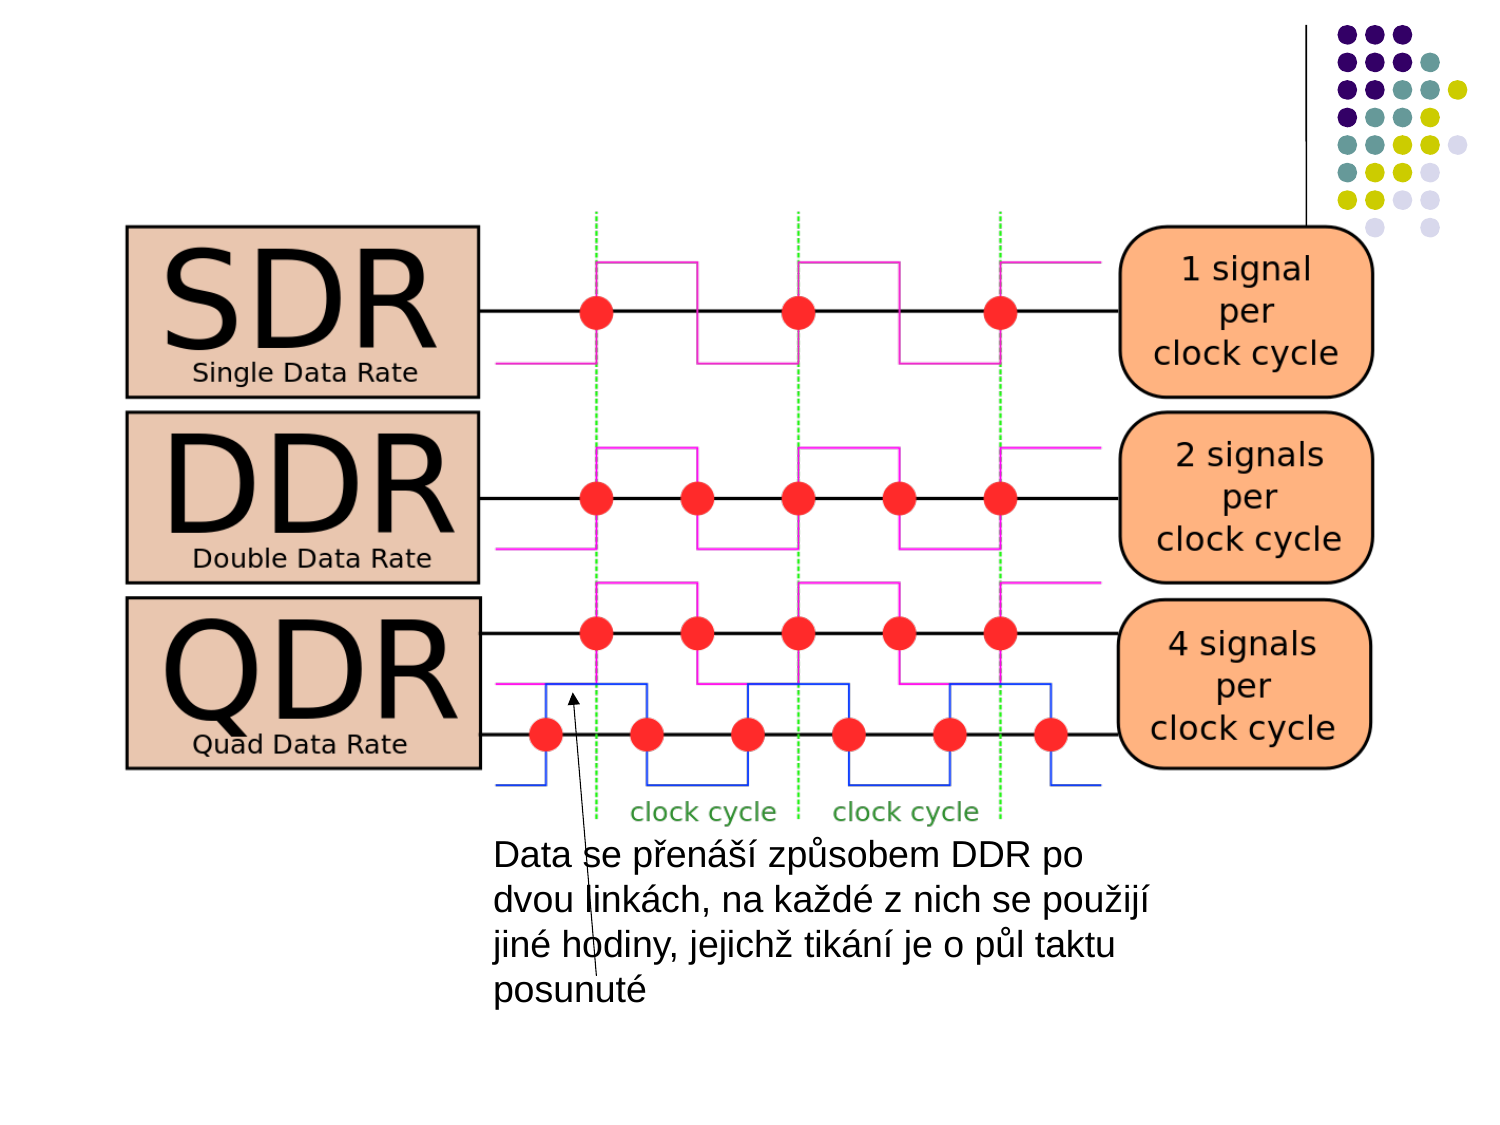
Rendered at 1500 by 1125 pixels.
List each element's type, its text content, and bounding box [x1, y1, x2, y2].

text_box Data se přenáší způsobem DDR po dvou linkách, na každé z nich se použijí jiné hodiny, jejichž tikání je o půl taktu posunuté [478, 855, 1187, 1017]
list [74, 160, 1425, 855]
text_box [572, 692, 597, 976]
